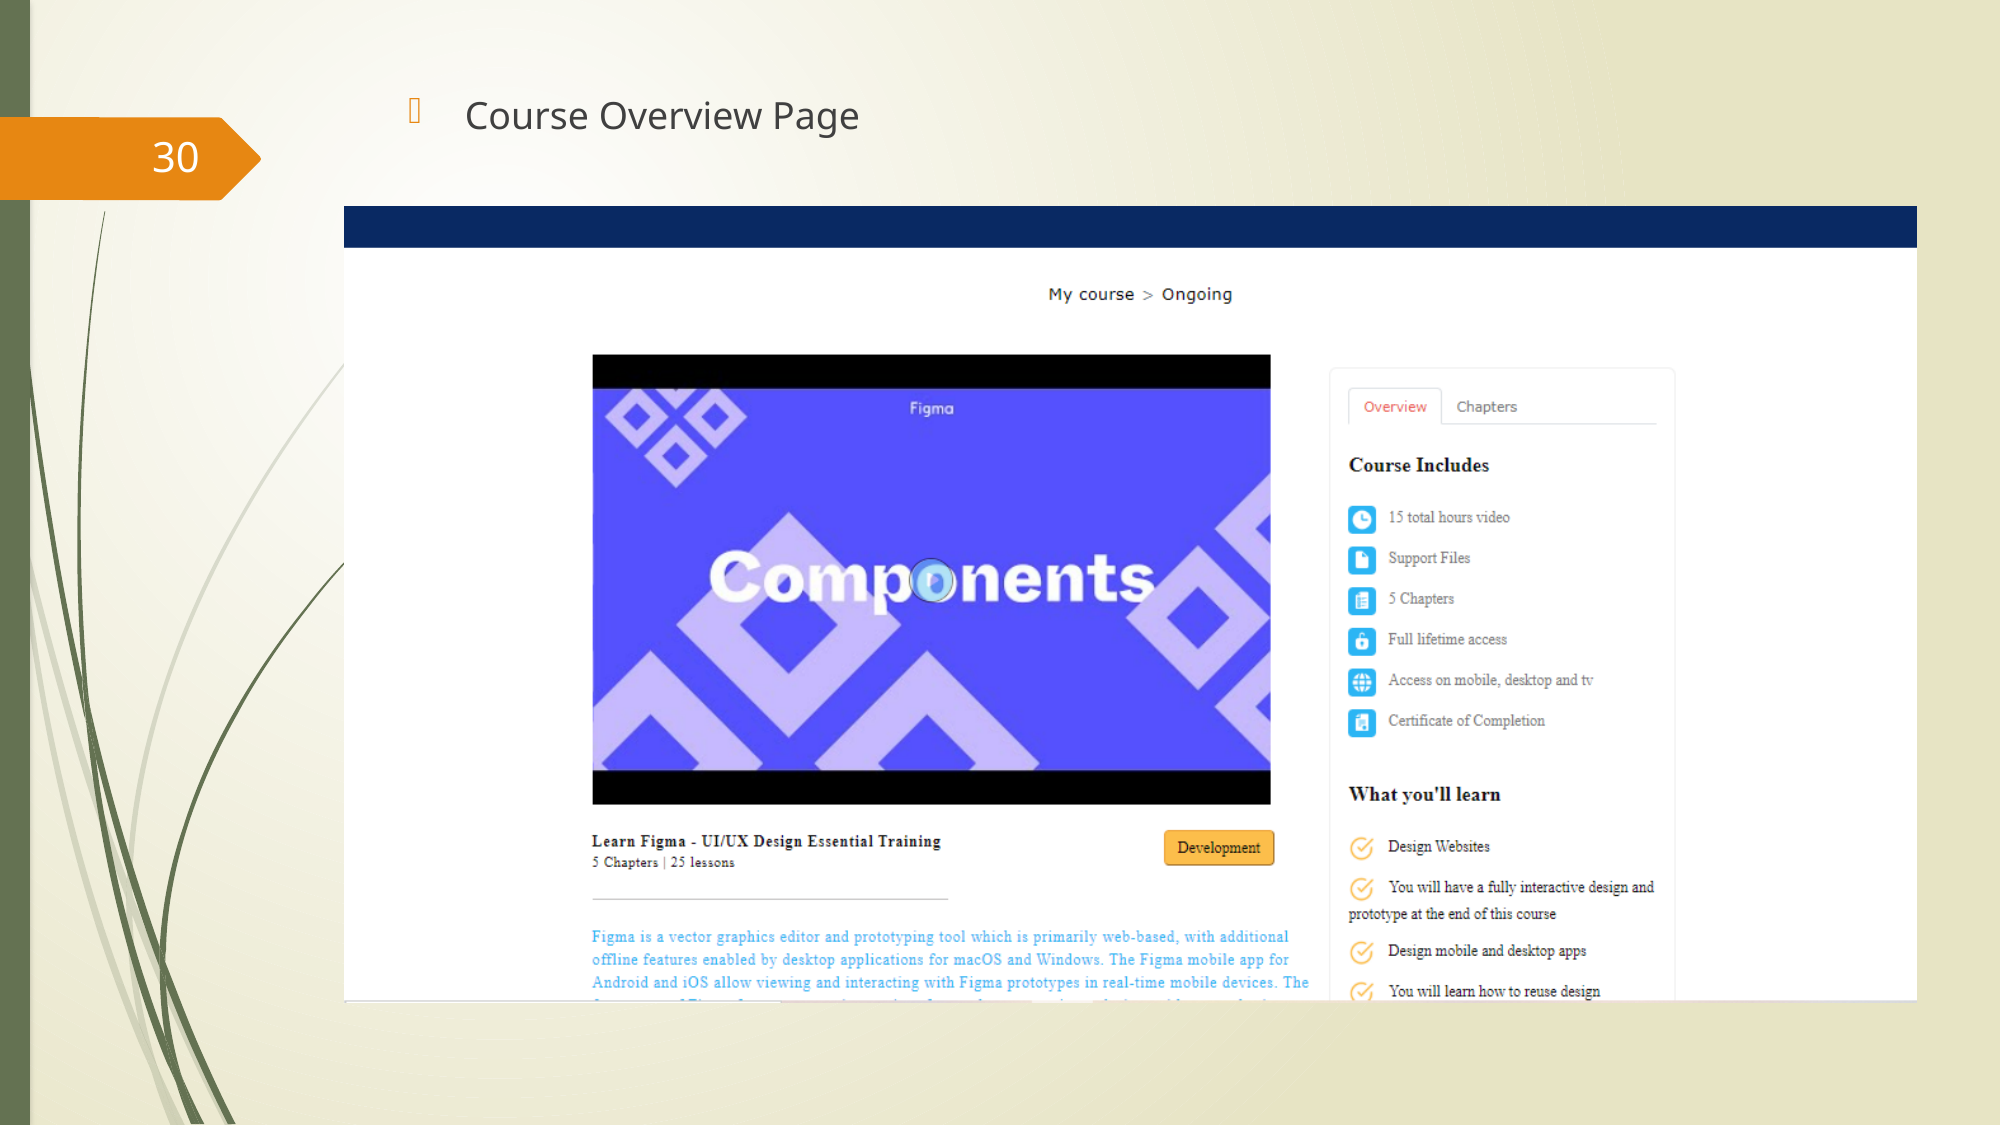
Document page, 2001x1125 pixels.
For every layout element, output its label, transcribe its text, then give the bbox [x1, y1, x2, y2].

slide_number 30 [87, 129, 216, 190]
picture [343, 206, 1917, 1003]
list Course Overview Page [393, 84, 1888, 206]
